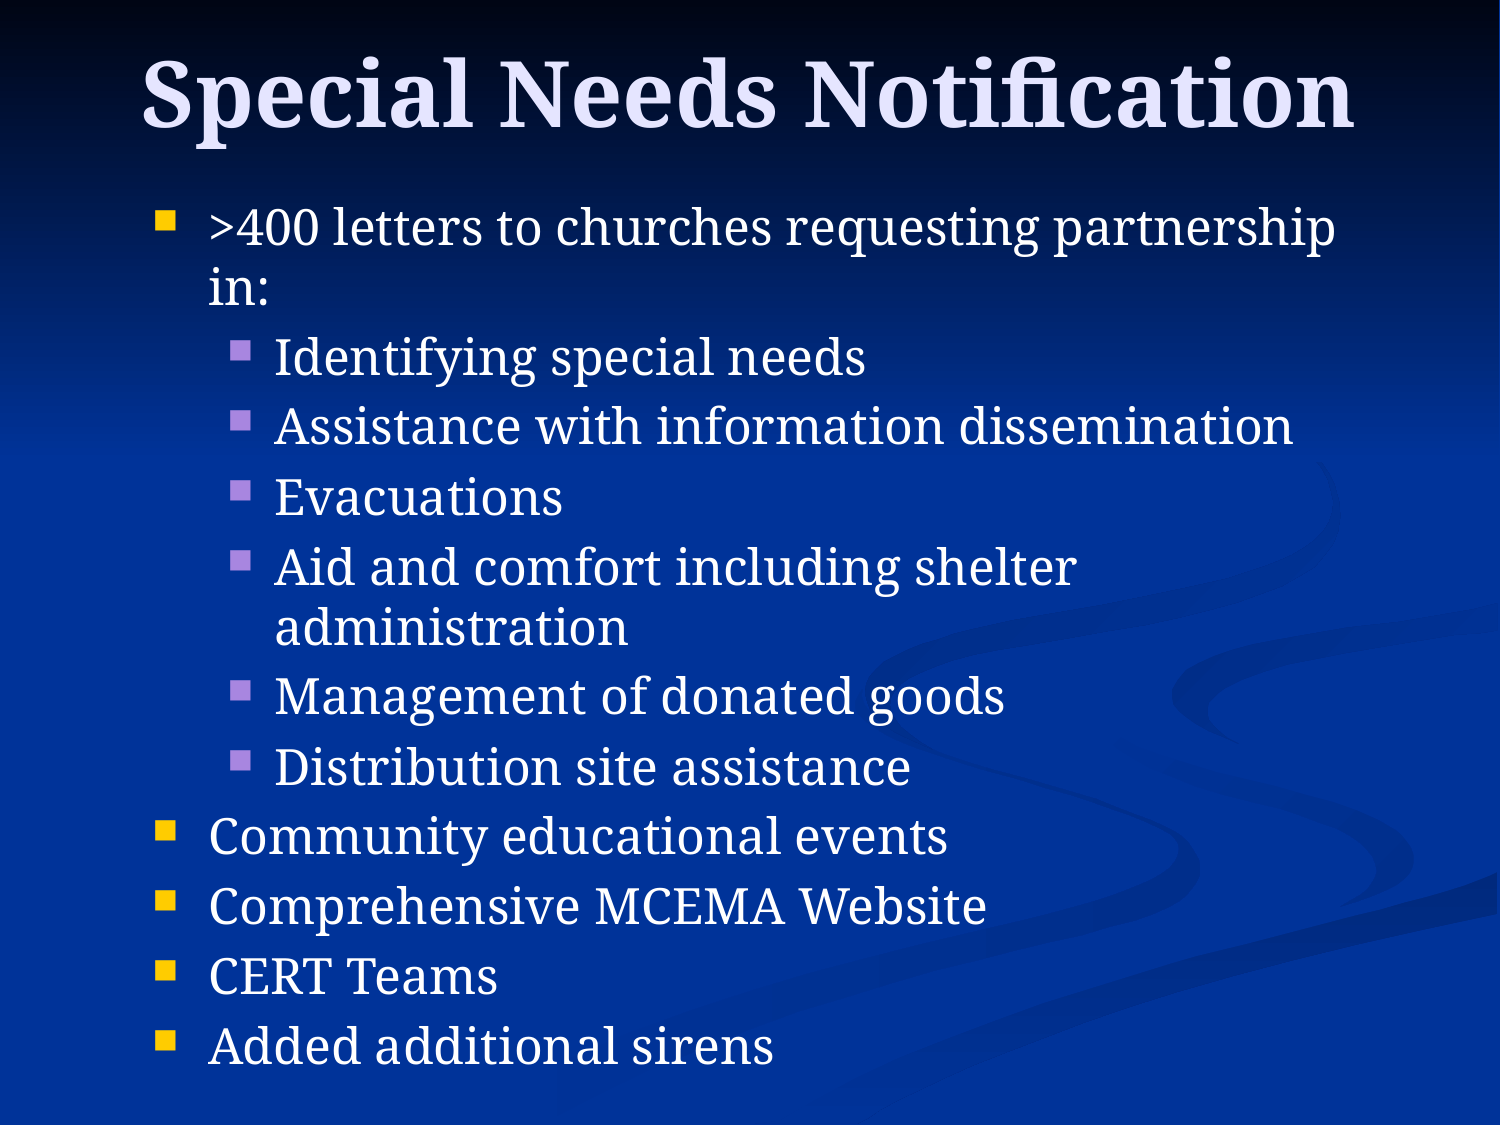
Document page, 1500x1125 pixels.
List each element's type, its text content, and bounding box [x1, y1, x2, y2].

title Special Needs Notification [74, 44, 1426, 138]
list >400 letters to churches requesting partnership in: Identifying special needs Assistance with information dissemination Evacuations Aid and comfort including shelter administration Management of donated goods Distribution site assistance Community educational events Comprehensive MCEMA Website CERT Teams Added additional sirens [137, 187, 1376, 1076]
